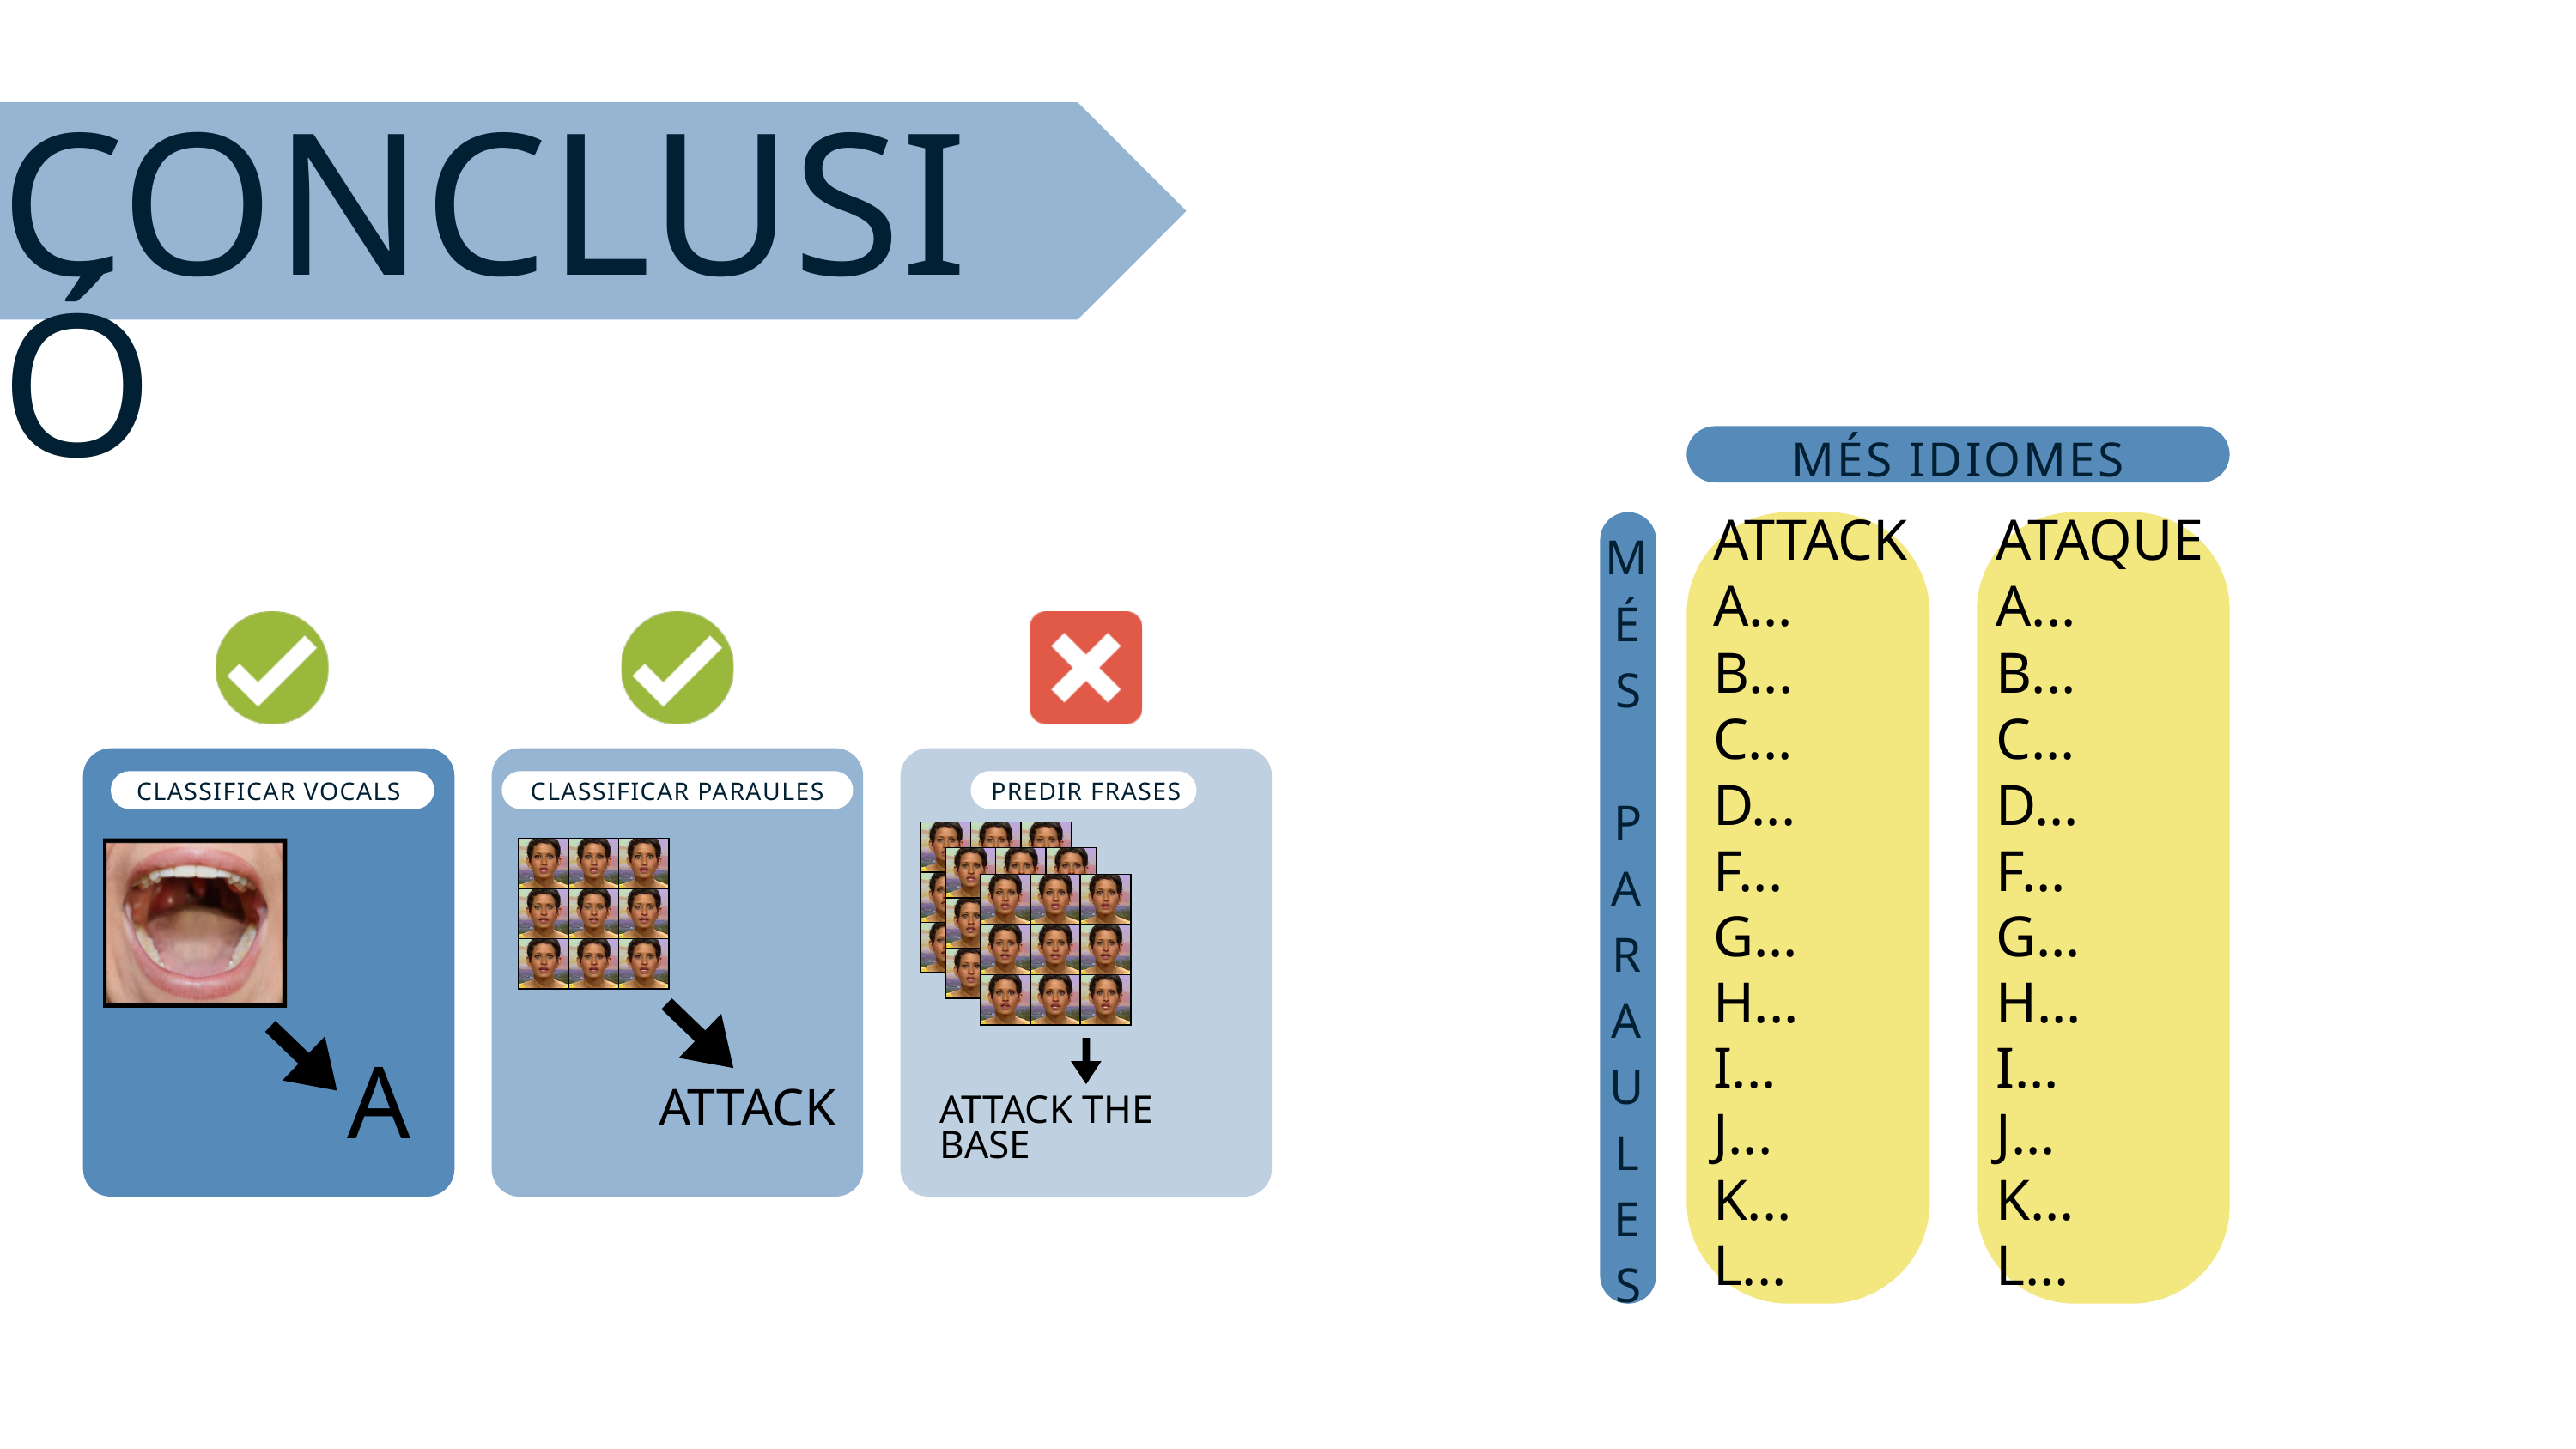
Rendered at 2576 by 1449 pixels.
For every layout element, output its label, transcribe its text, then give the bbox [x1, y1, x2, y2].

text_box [1977, 512, 2230, 1304]
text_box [900, 748, 1273, 1197]
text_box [491, 748, 864, 1197]
text_box [216, 611, 329, 724]
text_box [1600, 512, 1656, 1304]
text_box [0, 101, 1187, 320]
text_box CONCLUSIÓ [0, 327, 1077, 496]
text_box [621, 611, 734, 724]
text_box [82, 748, 455, 1197]
text_box [1030, 611, 1143, 724]
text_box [1686, 426, 2230, 483]
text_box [1686, 512, 1930, 1304]
